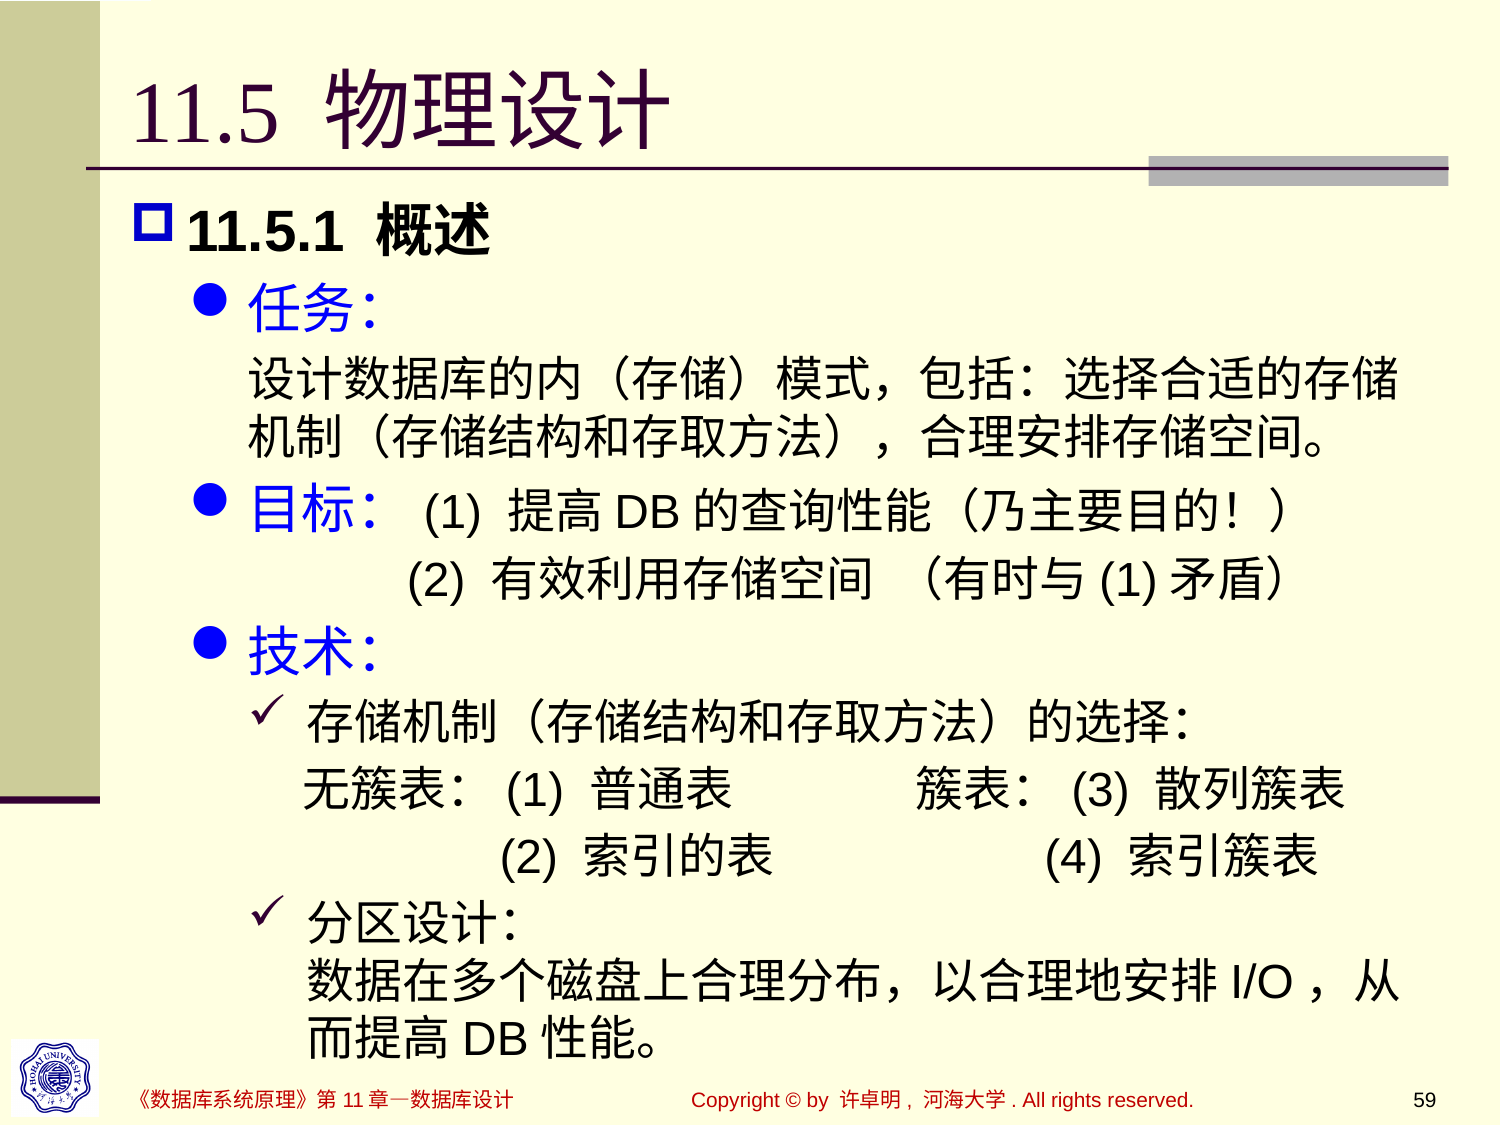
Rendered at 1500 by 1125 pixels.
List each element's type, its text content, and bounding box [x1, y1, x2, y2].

slide_number 59 [1344, 1079, 1452, 1124]
title 11.5 物理设计 [114, 51, 1452, 165]
list 11.5.1 概述 任务： 设计数据库的内（存储）模式，包括：选择合适的存储机制（存储结构和存取方法），合理安排存储空间。 目标：(1) 提高DB的查询性能（乃主要目的！） (2) 有效利用存储空间 （有时与(1)矛盾） 技术： 存储机制（存储结构和存取方法）的选择： 无簇表：(1) 普通表 簇表：(3) 散列簇表 (2) 索引的表 (4) 索引簇表 分区设计： 数据在多个磁盘上合理分布，以合理地安排I/O，从而提高DB性能。 [114, 185, 1452, 1080]
picture [11, 1039, 99, 1117]
footer 《数据库系统原理》第11章—数据库设计 [114, 1079, 655, 1124]
slide_number Copyright © by 许卓明, 河海大学. All rights reserved. [675, 1079, 1327, 1124]
